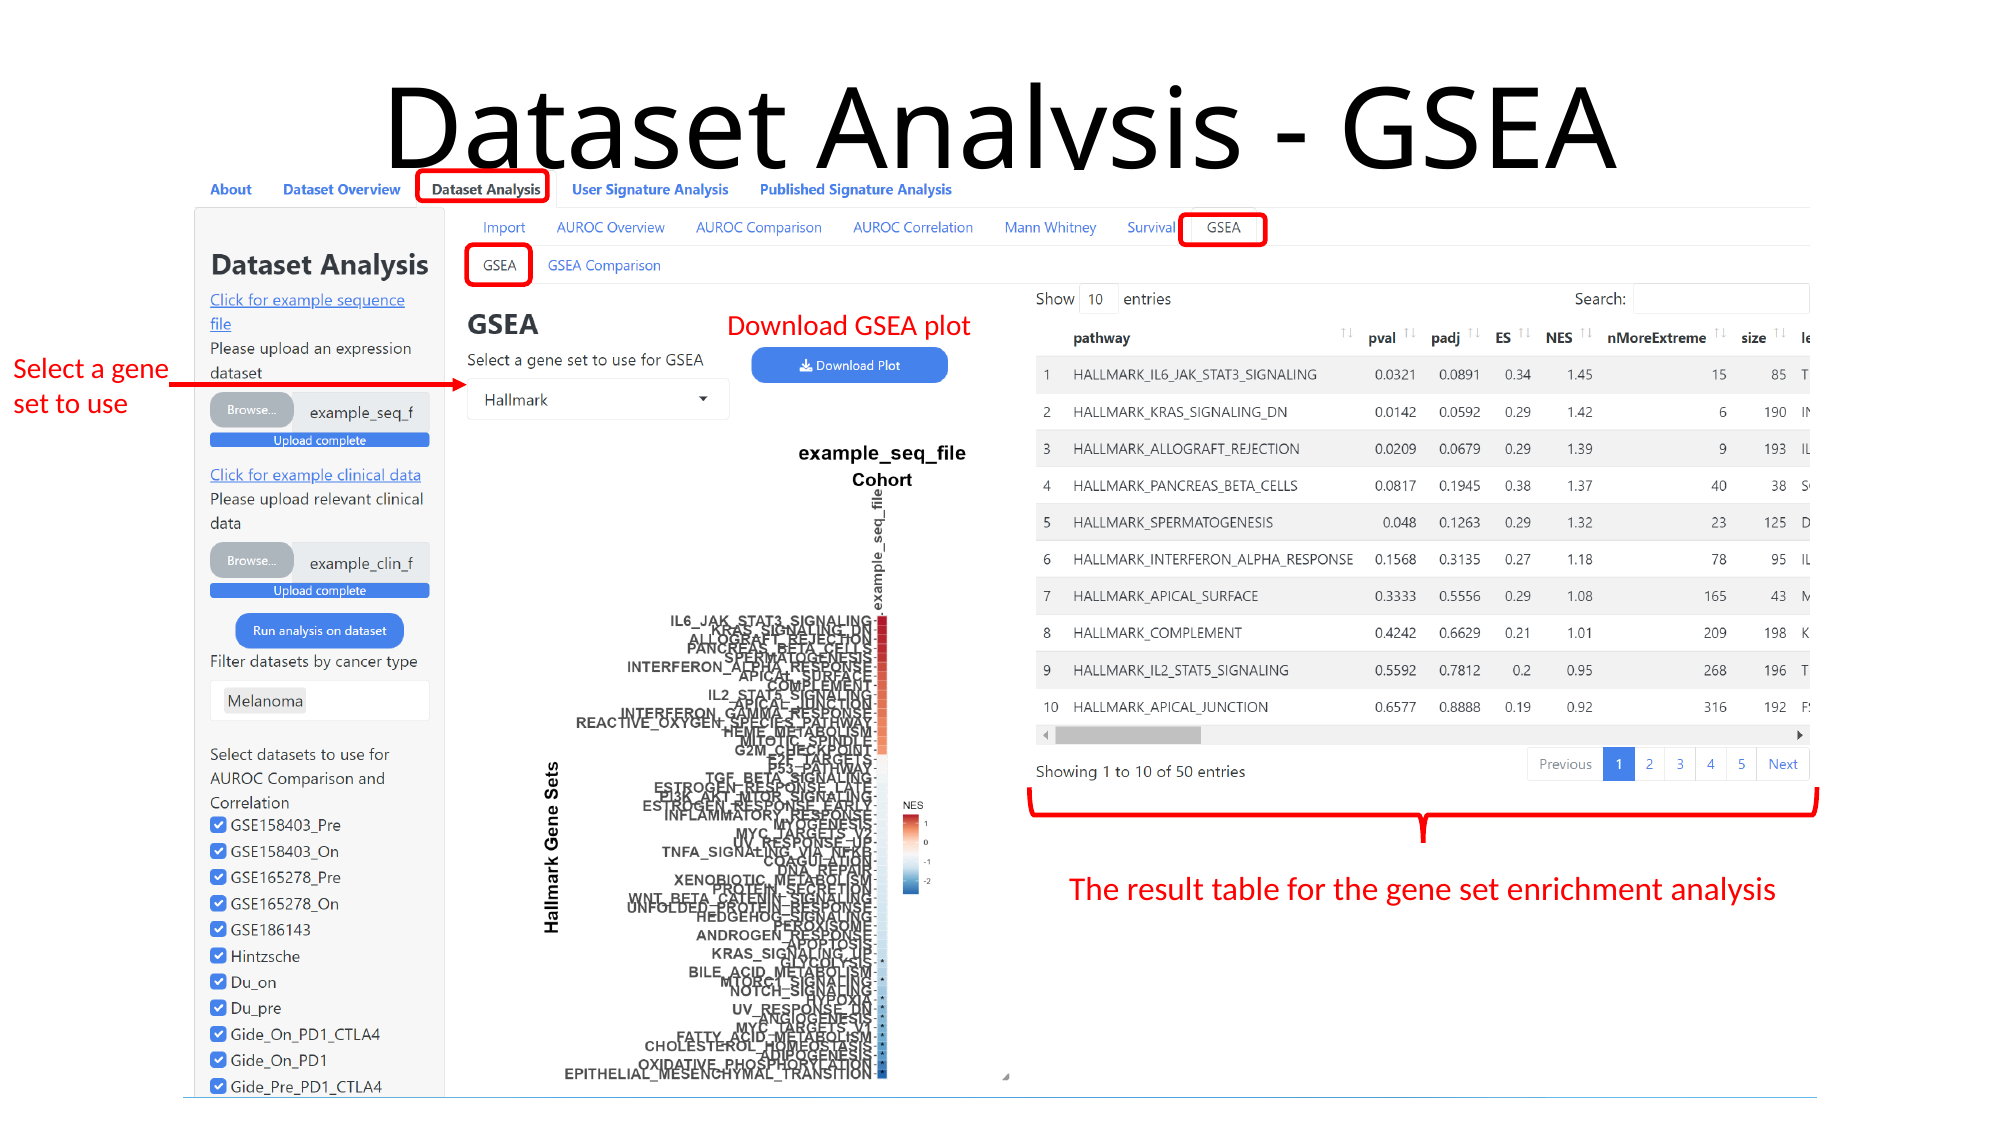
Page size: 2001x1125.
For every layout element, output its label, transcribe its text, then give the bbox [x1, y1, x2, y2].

text_box Select a gene set to use [0, 341, 182, 427]
picture [182, 170, 1817, 1098]
title Dataset Analysis - GSEA [137, 47, 1863, 201]
